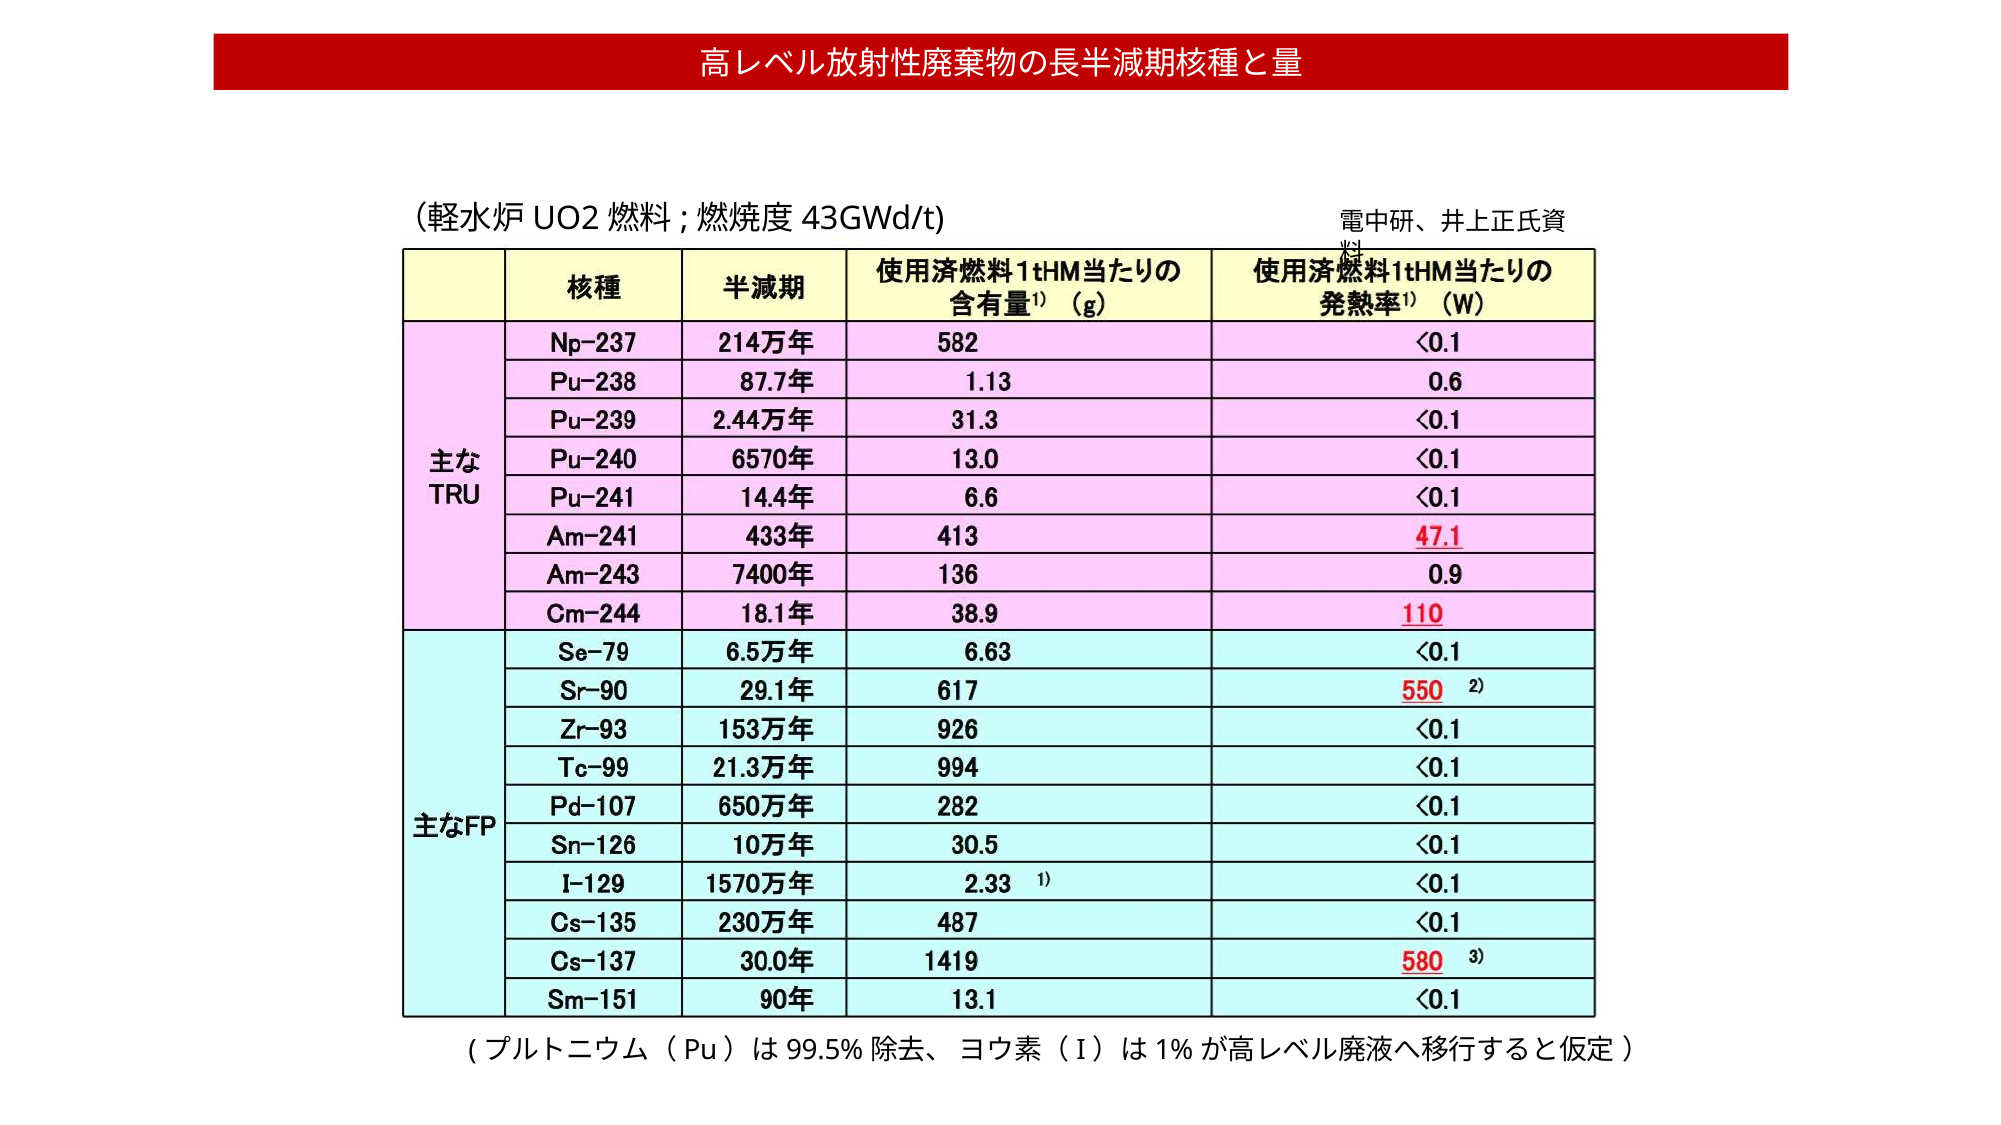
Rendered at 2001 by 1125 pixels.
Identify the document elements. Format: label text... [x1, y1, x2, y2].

text_box (プルトニウム（Pu）は99.5%除去、 ヨウ素（I）は1%が高レベル廃液へ移行すると仮定 ） [466, 1031, 1730, 1065]
text_box [393, 236, 1607, 1027]
text_box 電中研、井上正氏資料 [1337, 205, 1585, 266]
text_box 高レベル放射性廃棄物の長半減期核種と量 [213, 33, 1789, 90]
text_box （軽水炉UO2燃料;燃焼度43GWd/t) [393, 196, 1000, 236]
